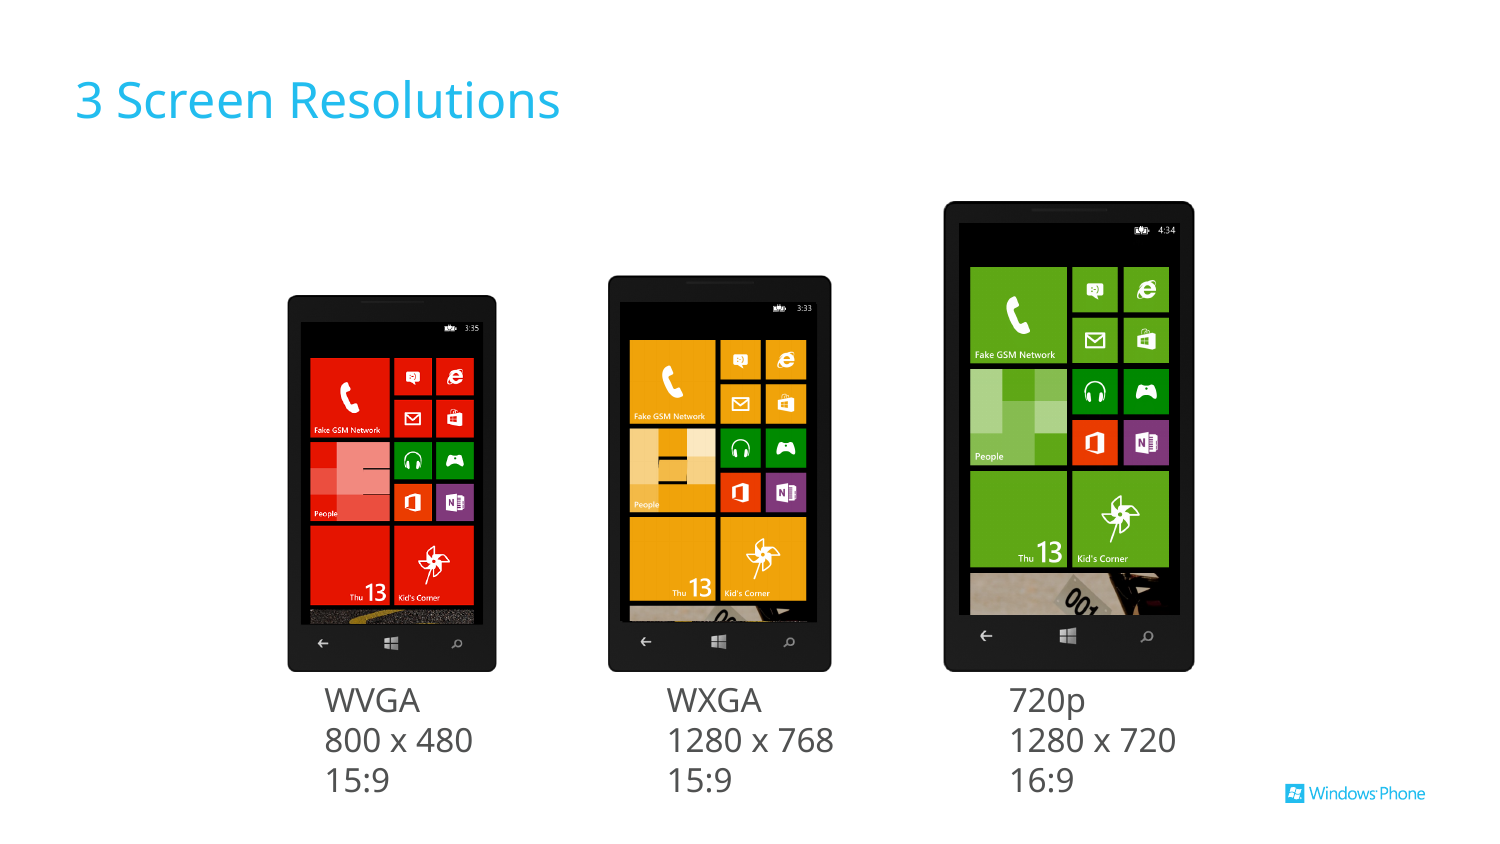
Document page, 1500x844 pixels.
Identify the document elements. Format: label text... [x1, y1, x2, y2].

title 3 Screen Resolutions [75, 65, 1425, 126]
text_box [601, 266, 832, 674]
text_box WVGA 800 x 480 15:9 [324, 679, 510, 800]
picture [281, 285, 497, 674]
text_box 720p 1280 x 720 16:9 [1008, 679, 1194, 800]
text_box WXGA 1280 x 768 15:9 [666, 679, 852, 800]
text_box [936, 189, 1195, 674]
